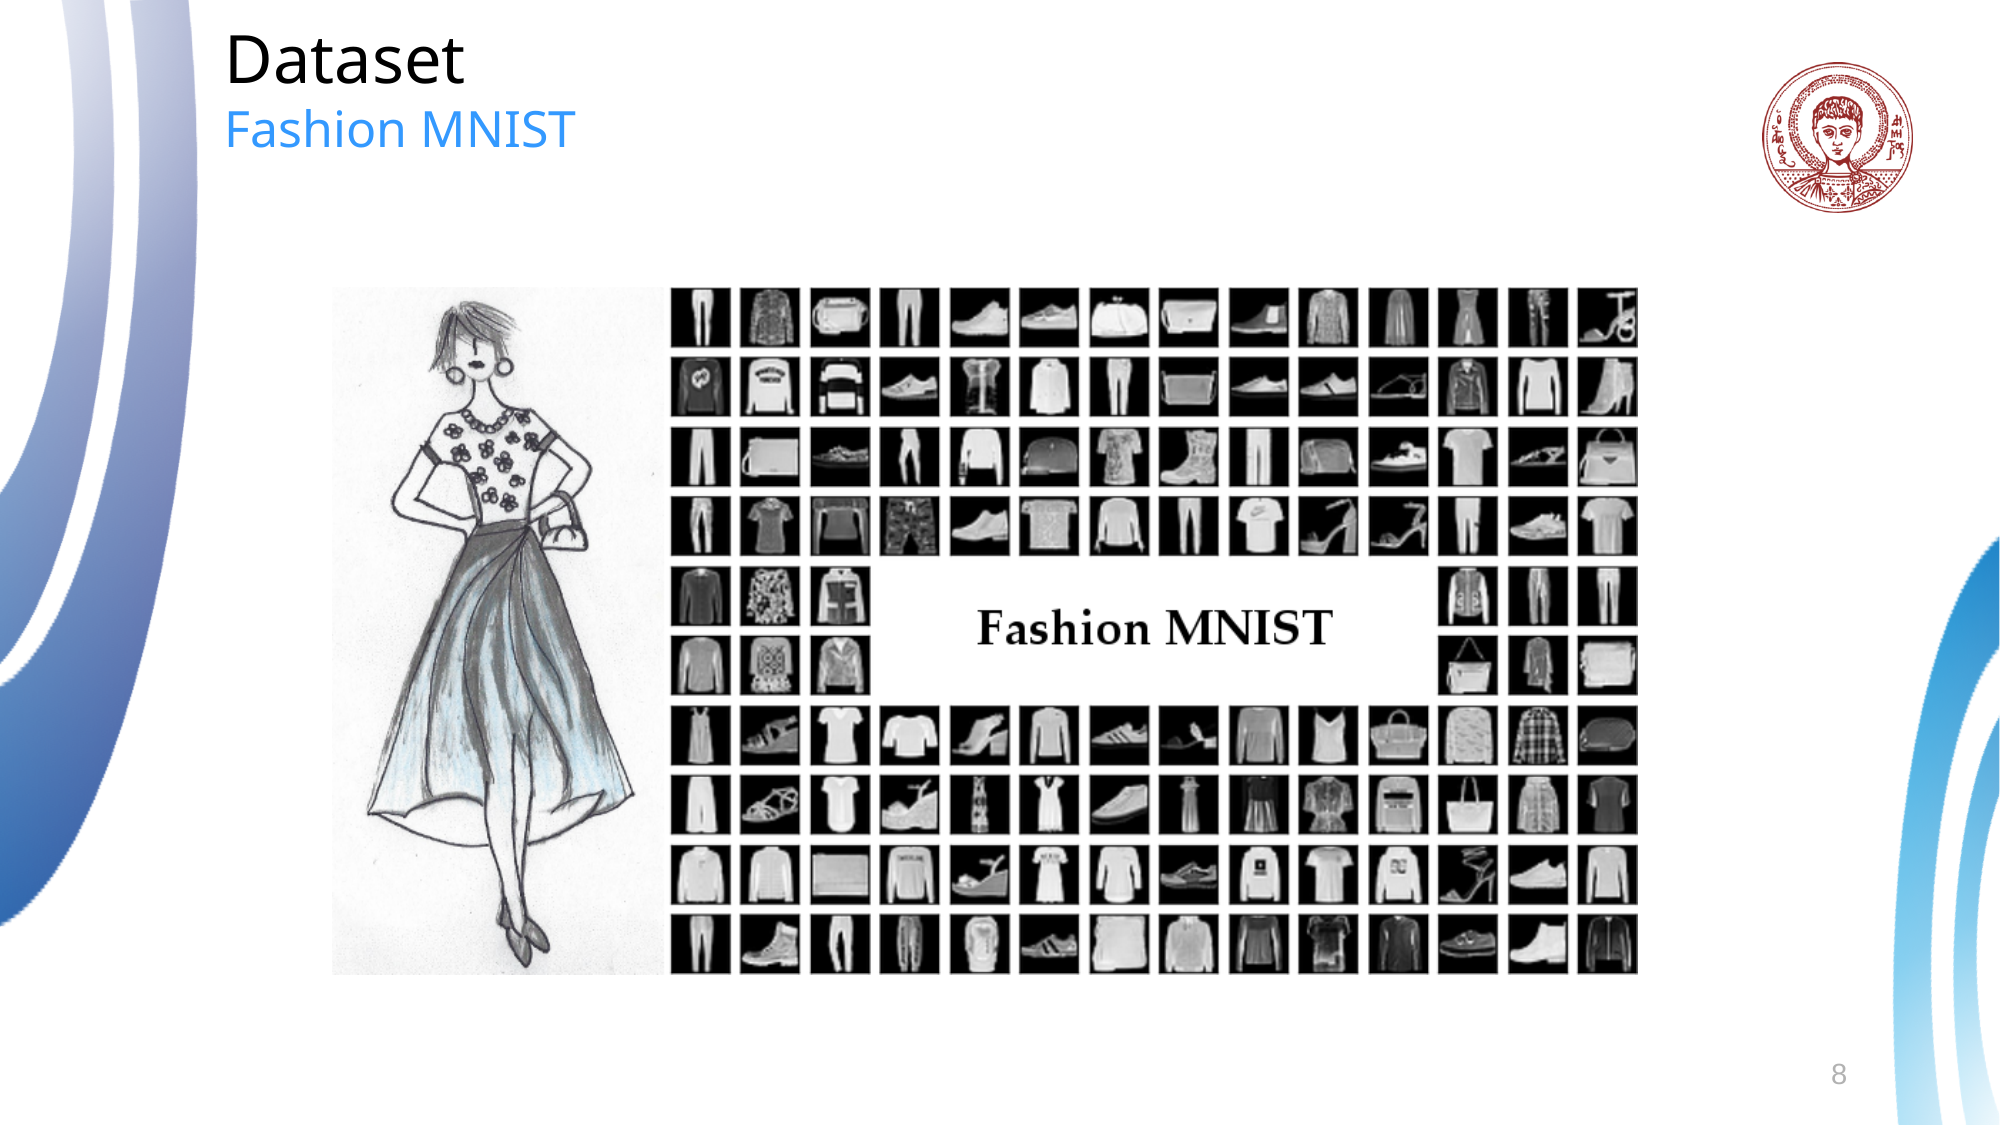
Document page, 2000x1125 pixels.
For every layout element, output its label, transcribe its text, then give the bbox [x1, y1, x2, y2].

slide_number 8 [1412, 1042, 1863, 1103]
text_box Dataset Fashion MNIST [224, 0, 2000, 175]
picture [0, 0, 2000, 1125]
